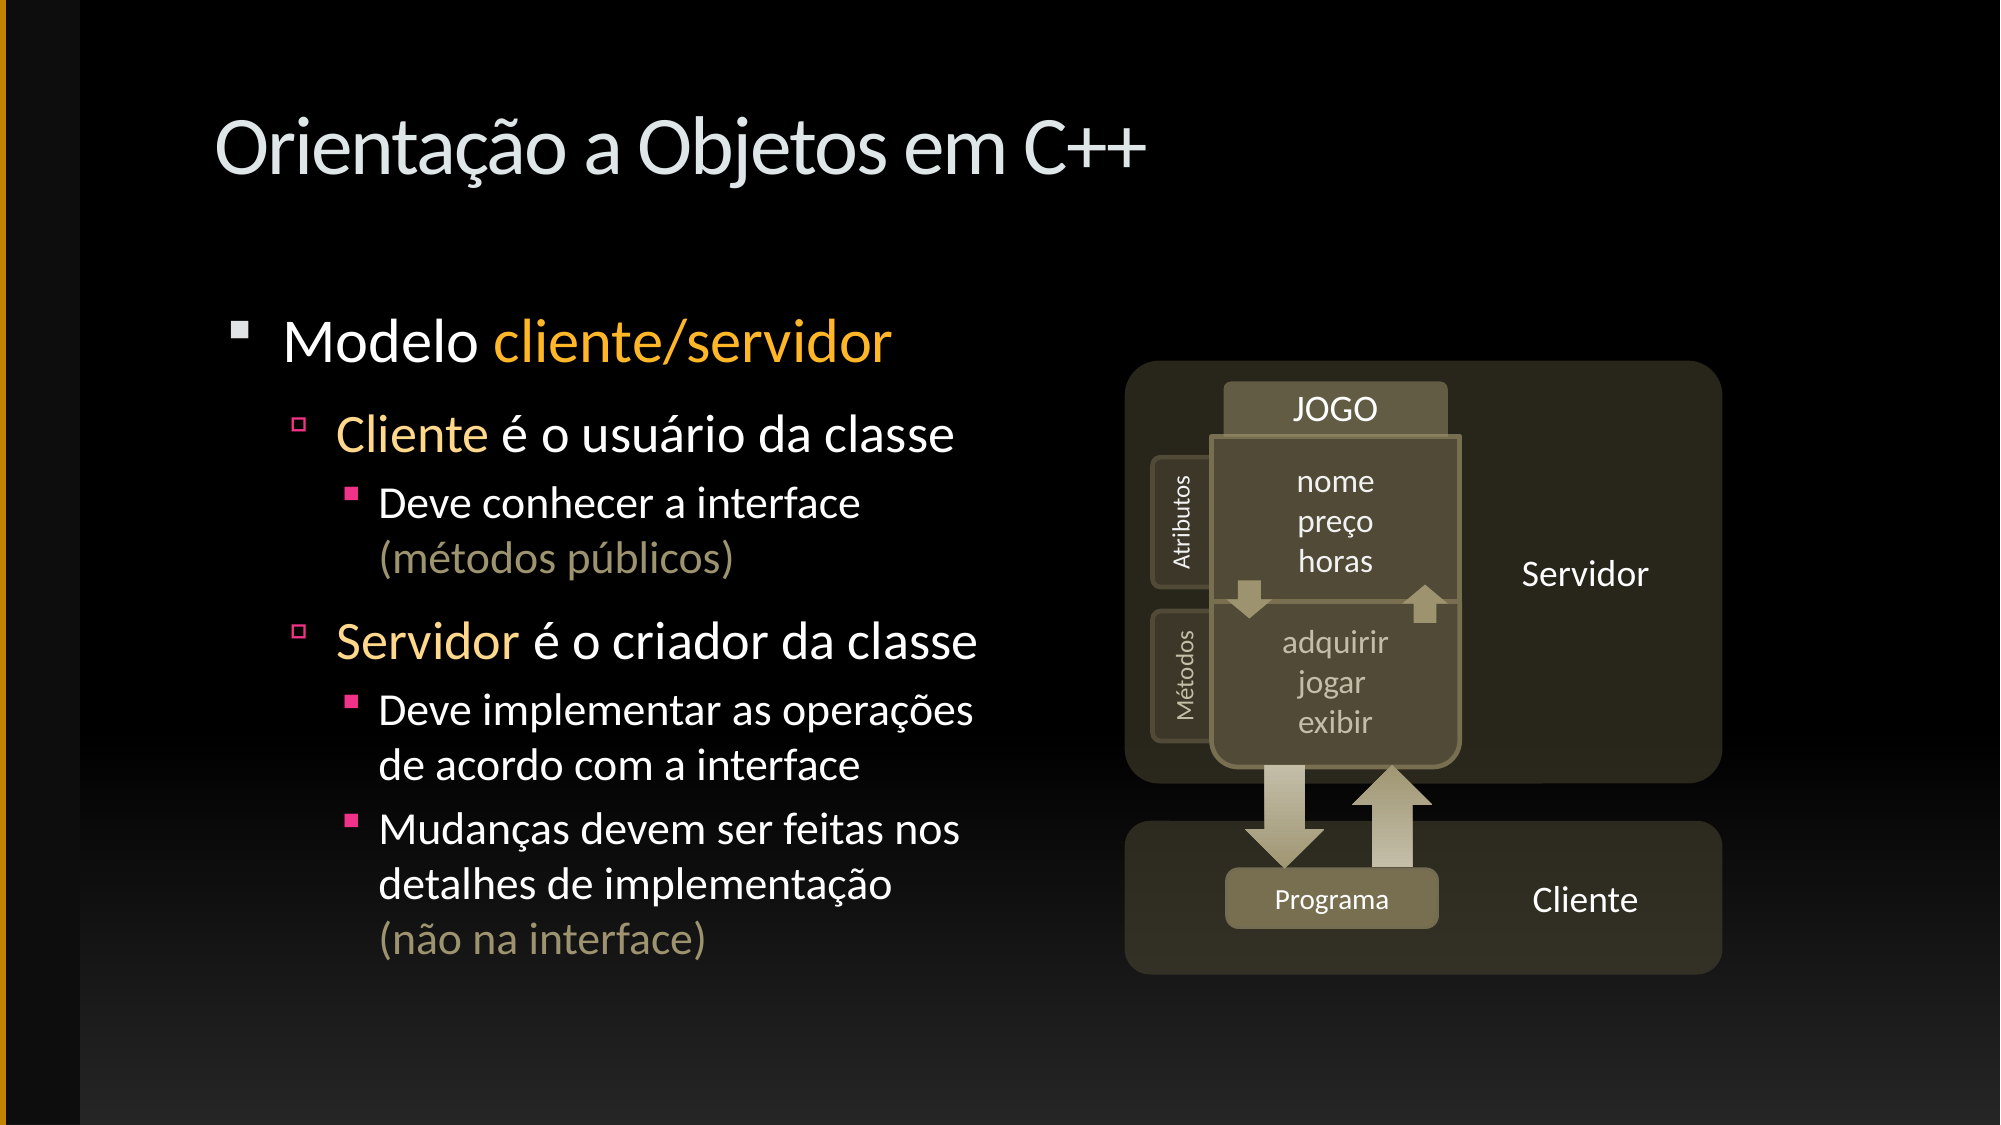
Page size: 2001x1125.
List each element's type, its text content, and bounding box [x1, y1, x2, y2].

list Modelo cliente/servidor Cliente é o usuário da classe Deve conhecer a interface (métodos públicos) Servidor é o criador da classe Deve implementar as operações de acordo com a interface Mudanças devem ser feitas nos detalhes de implementação (não na interface) [200, 292, 1900, 1043]
title Orientação a Objetos em C++ [200, 83, 1627, 234]
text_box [1124, 360, 1723, 975]
